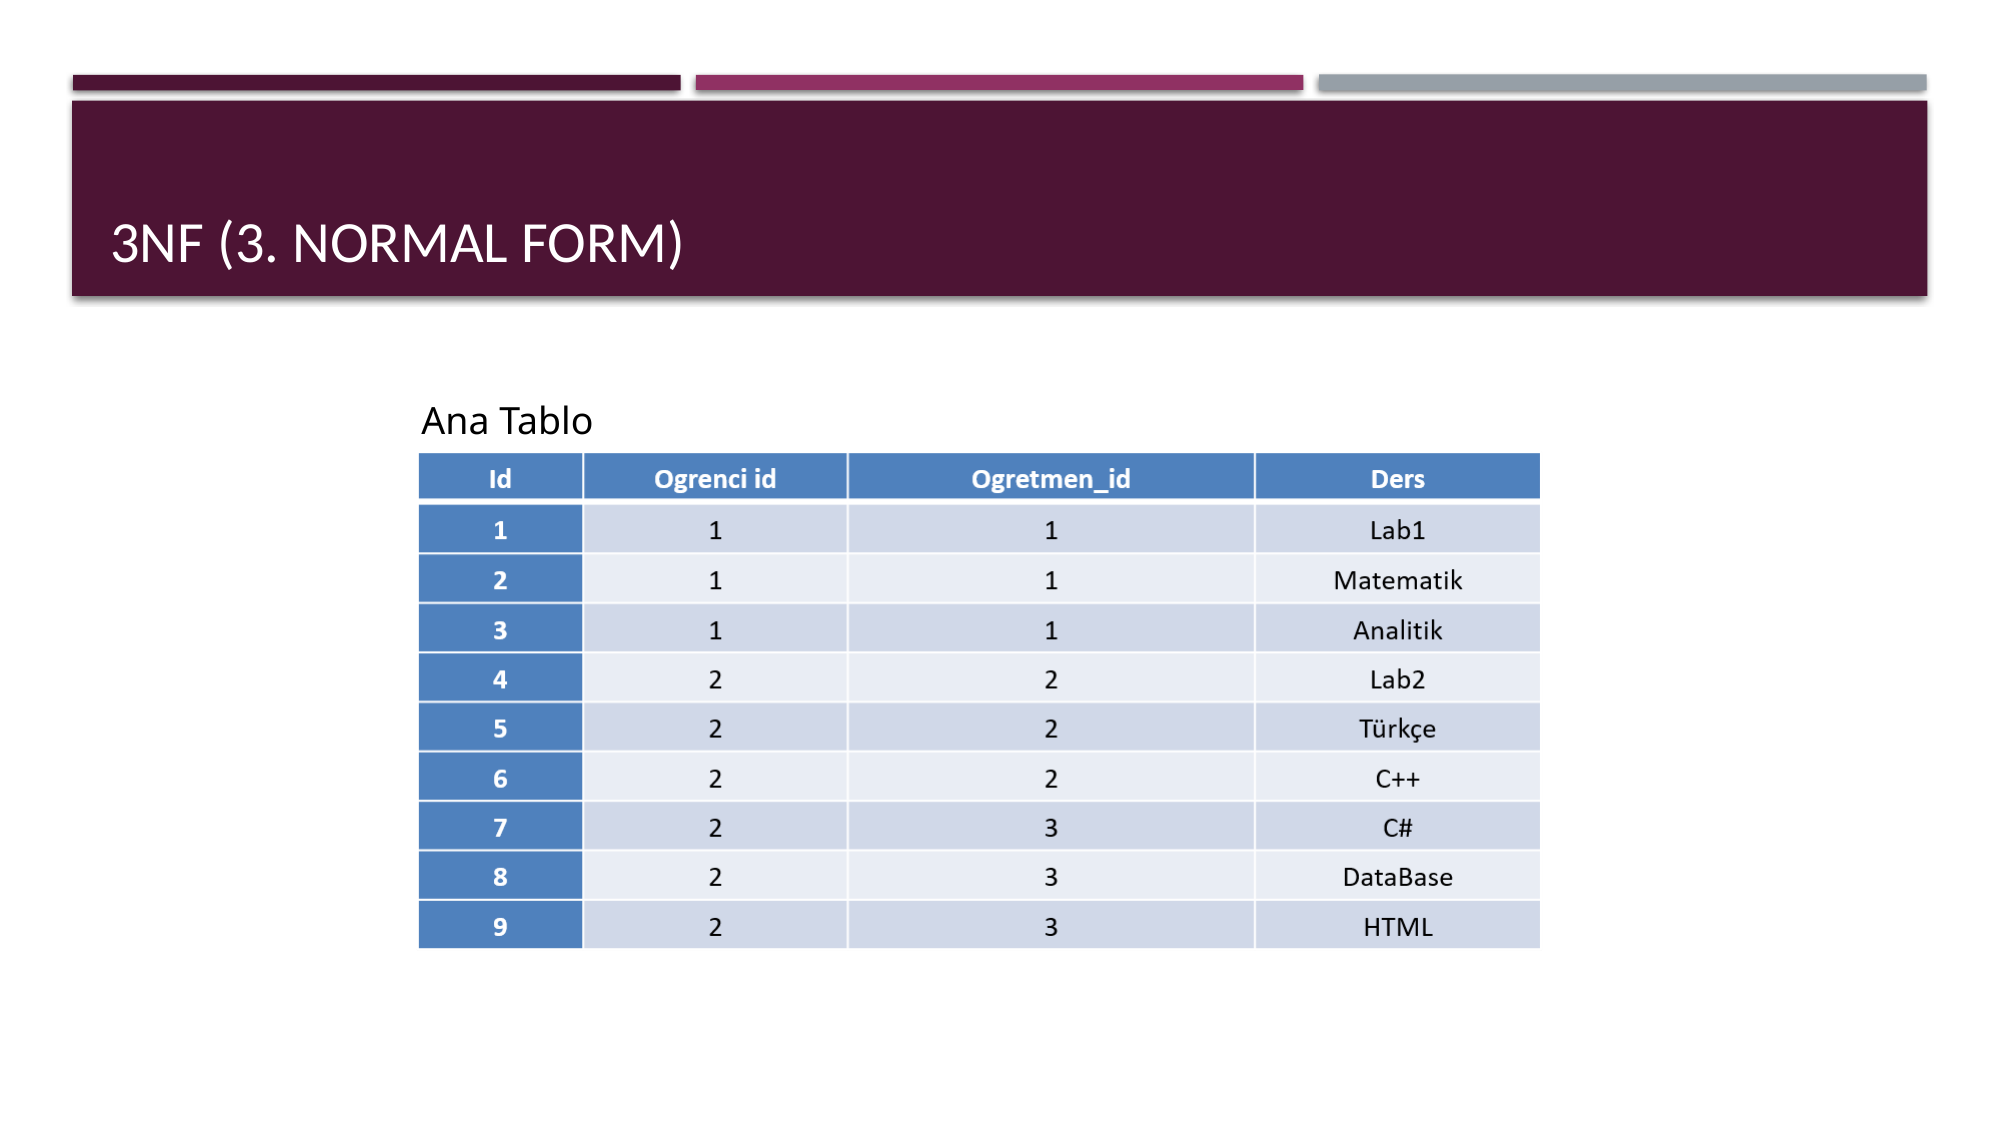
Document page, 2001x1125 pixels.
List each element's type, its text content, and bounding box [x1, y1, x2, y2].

text_box Ana Tablo [406, 389, 609, 450]
title 3NF (3. Normal form) [95, 115, 1905, 282]
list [415, 451, 1546, 962]
